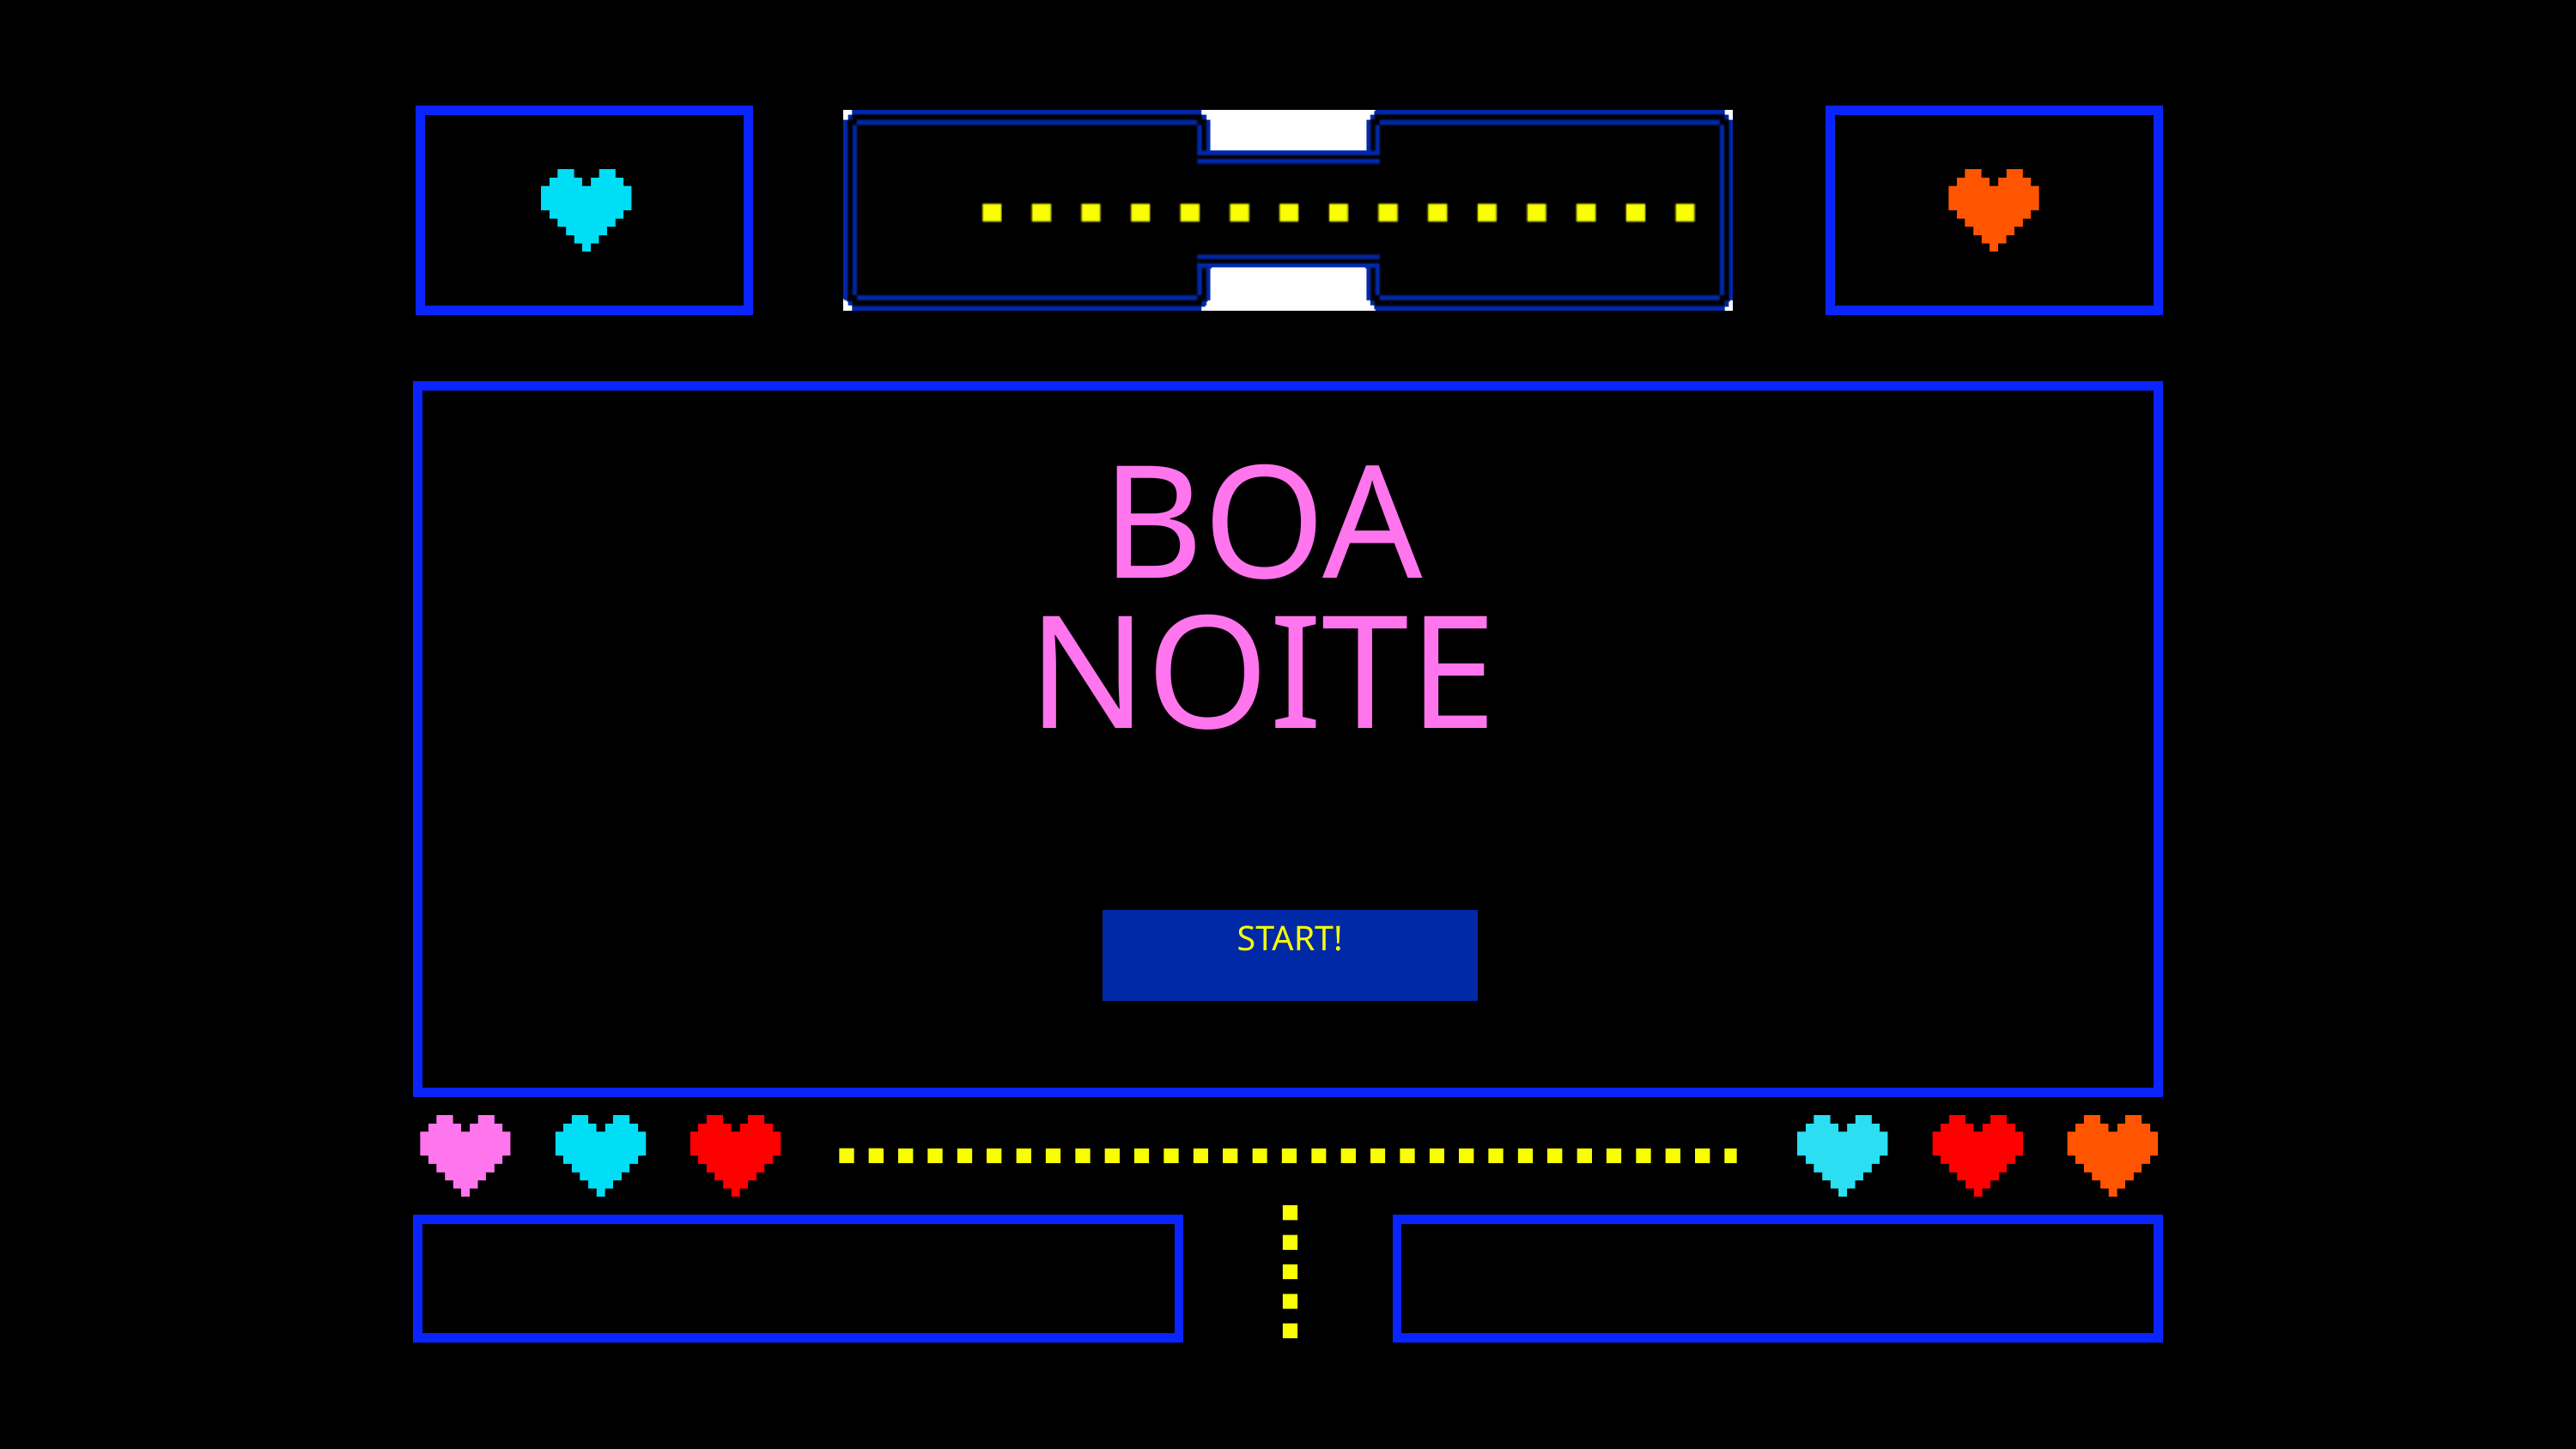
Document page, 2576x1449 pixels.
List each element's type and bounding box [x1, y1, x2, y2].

text_box [420, 110, 749, 311]
text_box [690, 1115, 781, 1197]
text_box [1829, 110, 2159, 311]
text_box [2067, 1115, 2159, 1197]
text_box [1396, 1219, 2159, 1339]
picture [843, 110, 1733, 311]
text_box [1102, 909, 1478, 1002]
text_box [555, 1115, 647, 1197]
text_box [417, 1219, 1180, 1339]
text_box [1797, 1115, 1888, 1197]
text_box [420, 1115, 511, 1197]
text_box [417, 385, 2159, 1093]
text_box [1932, 1115, 2024, 1197]
